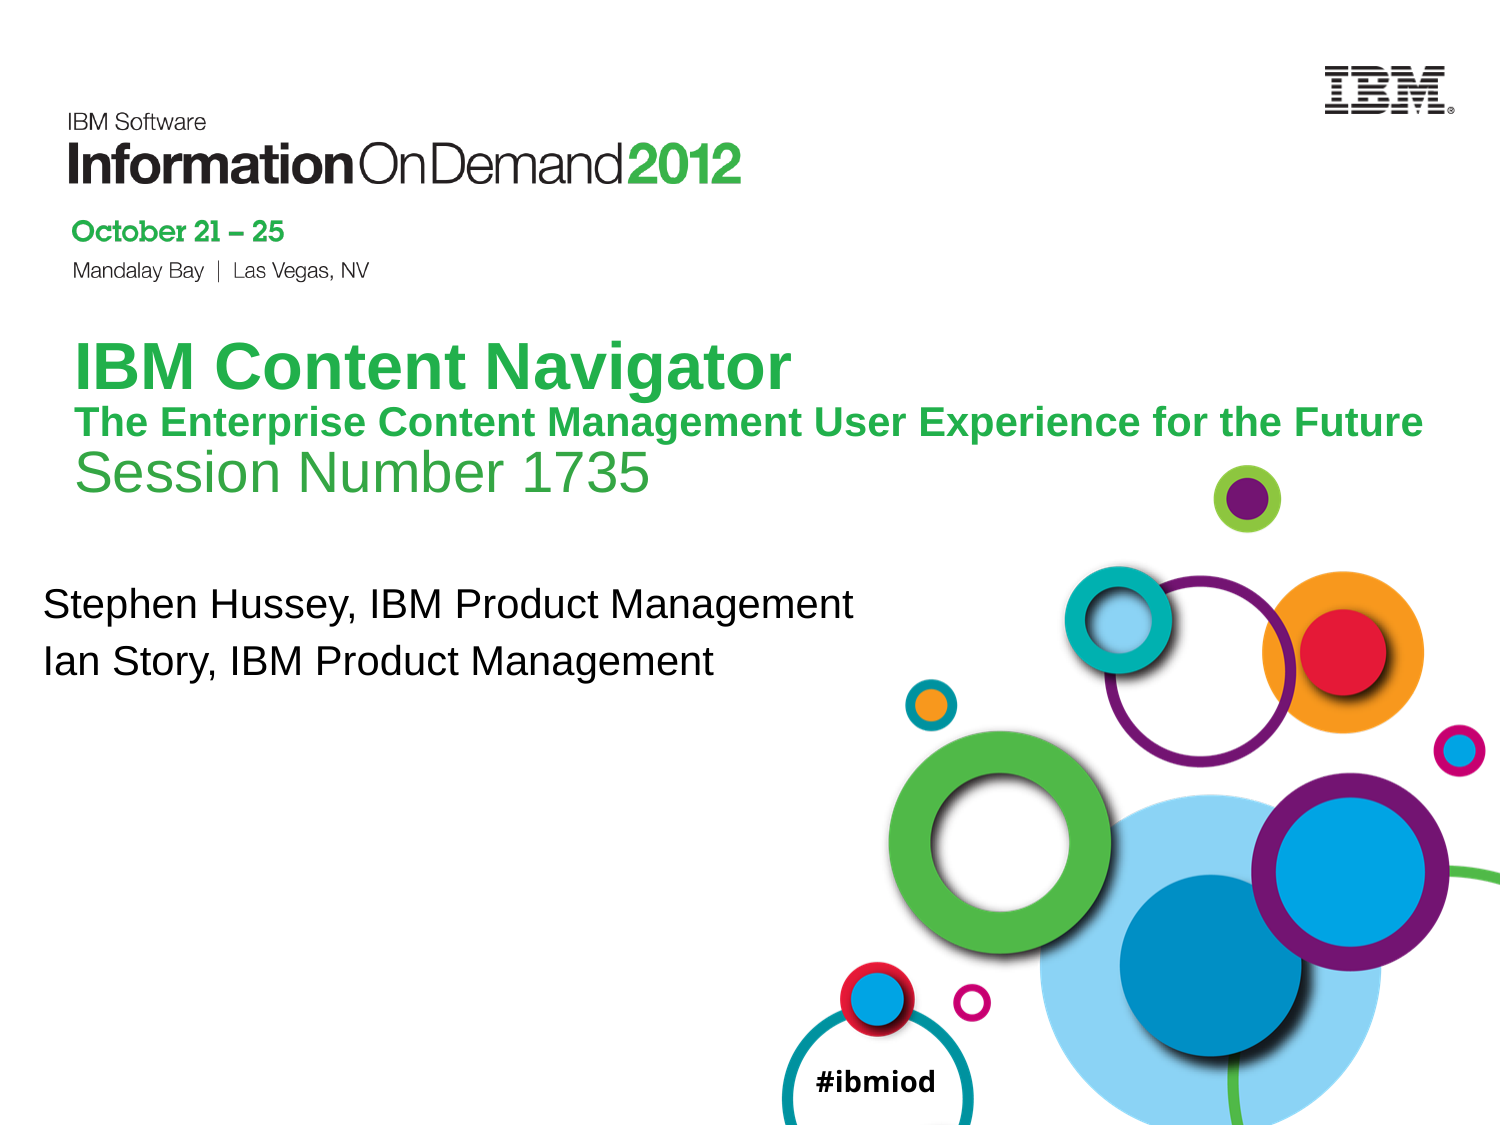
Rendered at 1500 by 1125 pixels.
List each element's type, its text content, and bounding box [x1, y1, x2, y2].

picture [62, 111, 742, 184]
picture [66, 212, 382, 284]
title IBM Content Navigator The Enterprise Content Management User Experience for the Future Session Number 1735 [58, 322, 1482, 513]
picture [1322, 64, 1457, 115]
subtitle Stephen Hussey, IBM Product Management Ian Story, IBM Product Management [27, 584, 872, 733]
picture [760, 437, 1500, 1125]
